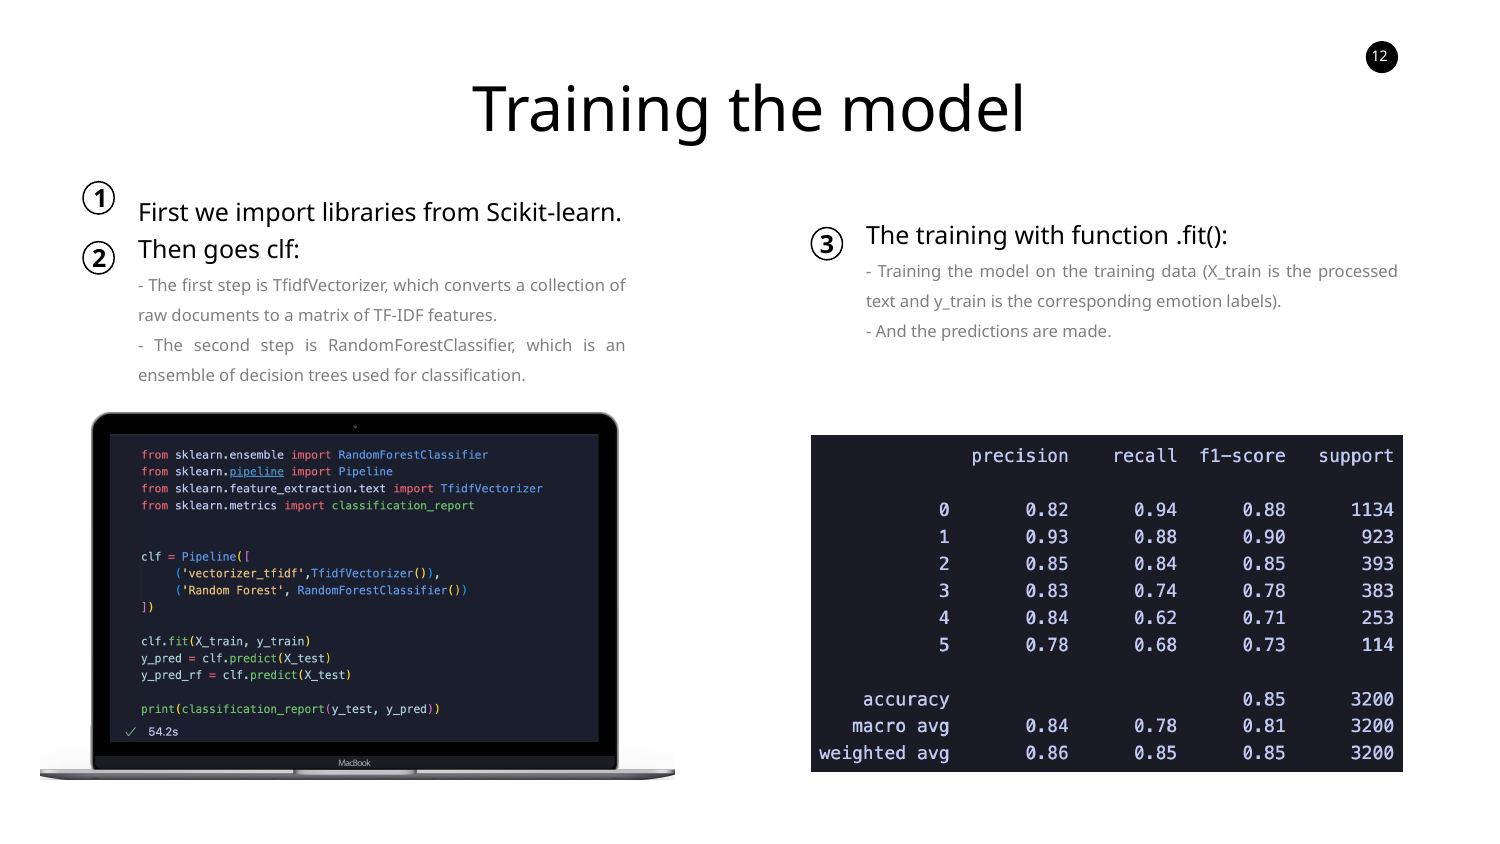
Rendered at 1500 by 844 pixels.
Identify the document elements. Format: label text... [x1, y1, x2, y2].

text_box 3 [805, 213, 846, 274]
text_box - The first step is TfidfVectorizer, which converts a collection of raw documents to a matrix of TF-IDF features. - The second step is RandomForestClassifier, which is an ensemble of decision trees used for classification. [132, 262, 633, 388]
text_box First we import libraries from Scikit-learn. [132, 178, 677, 215]
text_box 1 [78, 167, 119, 228]
picture [811, 435, 1403, 773]
text_box 2 [77, 227, 118, 288]
text_box [83, 181, 115, 215]
text_box Then goes clf: [132, 230, 443, 267]
text_box - Training the model on the training data (X_train is the processed text and y_train is the corresponding emotion labels). - And the predictions are made. [860, 248, 1405, 344]
picture [40, 409, 675, 780]
text_box The training with function .fit(): [860, 216, 1388, 253]
text_box Training the model [310, 65, 1190, 147]
